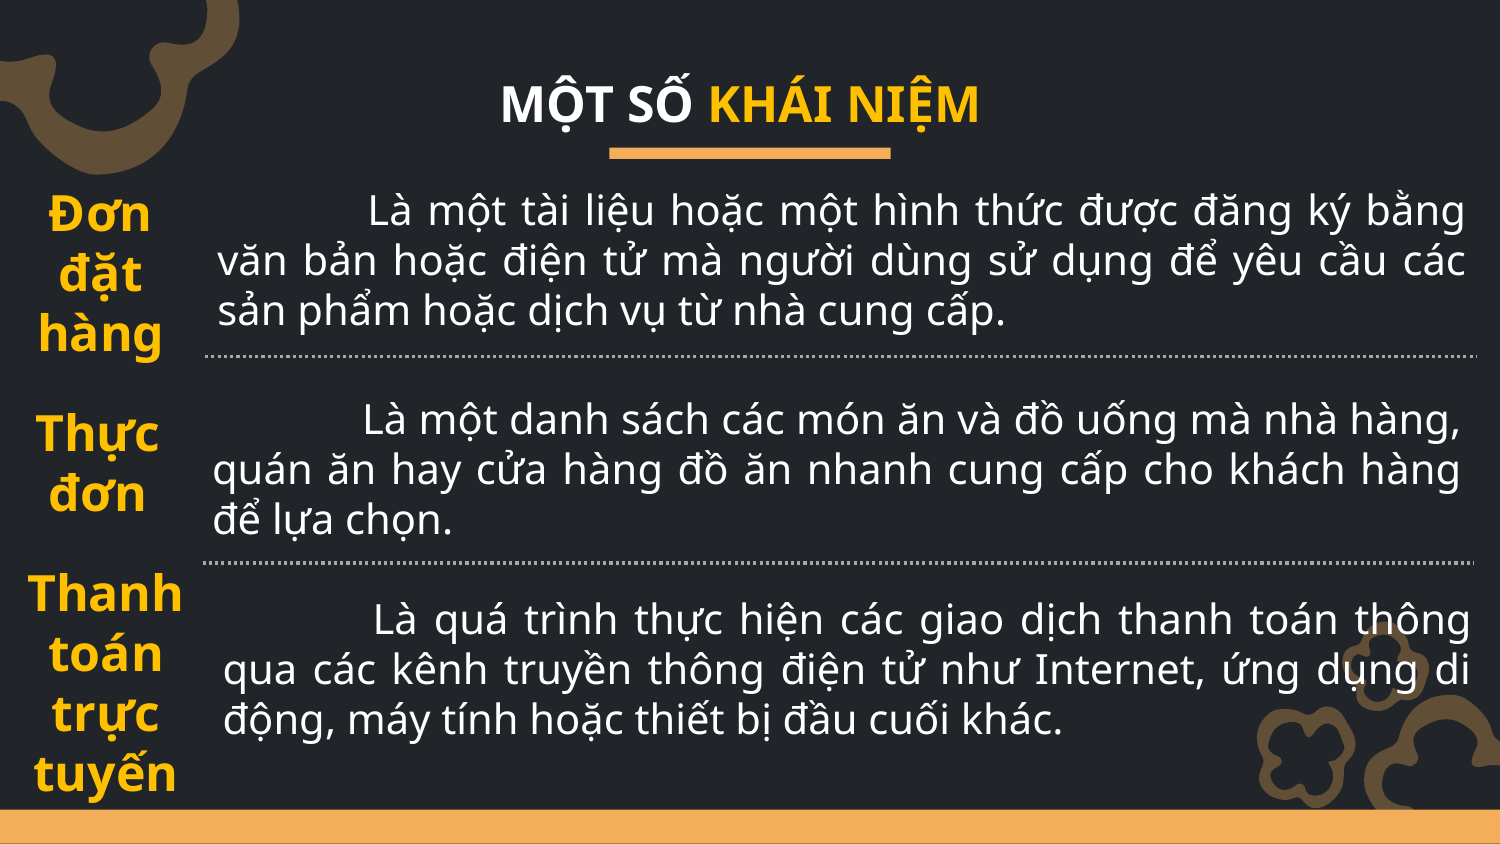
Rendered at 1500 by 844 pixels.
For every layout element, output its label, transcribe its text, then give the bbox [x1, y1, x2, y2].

text_box Là một tài liệu hoặc một hình thức được đăng ký bằng văn bản hoặc điện tử mà người dùng sử dụng để yêu cầu các sản phẩm hoặc dịch vụ từ nhà cung cấp. [208, 176, 1482, 341]
text_box Là một danh sách các món ăn và đồ uống mà nhà hàng, quán ăn hay cửa hàng đồ ăn nhanh cung cấp cho khách hàng để lựa chọn. [197, 385, 1477, 550]
text_box Thanh toán trực tuyến [0, 553, 221, 809]
text_box Thực đơn [0, 394, 197, 530]
text_box Đơn đặt hàng [0, 174, 208, 369]
text_box MỘT SỐ KHÁI NIỆM [131, 65, 1350, 141]
text_box Là quá trình thực hiện các giao dịch thanh toán thông qua các kênh truyền thông điện tử như Internet, ứng dụng di động, máy tính hoặc thiết bị đầu cuối khác. [207, 585, 1487, 751]
